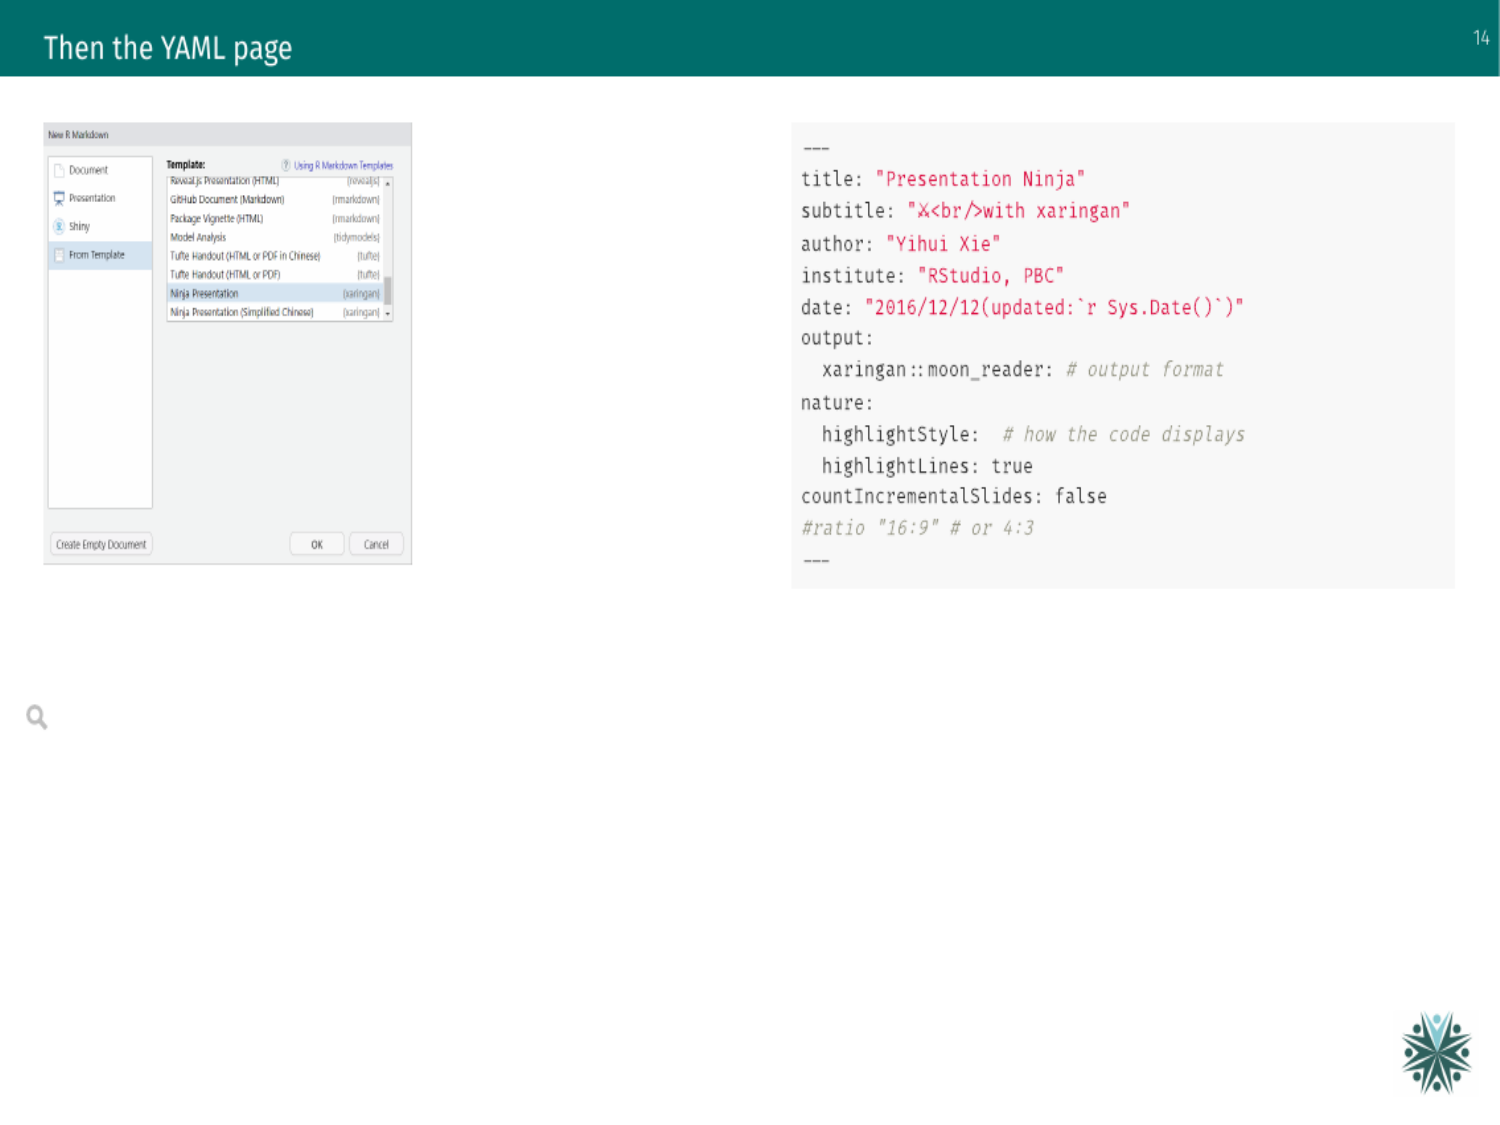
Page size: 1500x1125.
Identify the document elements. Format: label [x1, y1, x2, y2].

list [0, 0, 1500, 1125]
